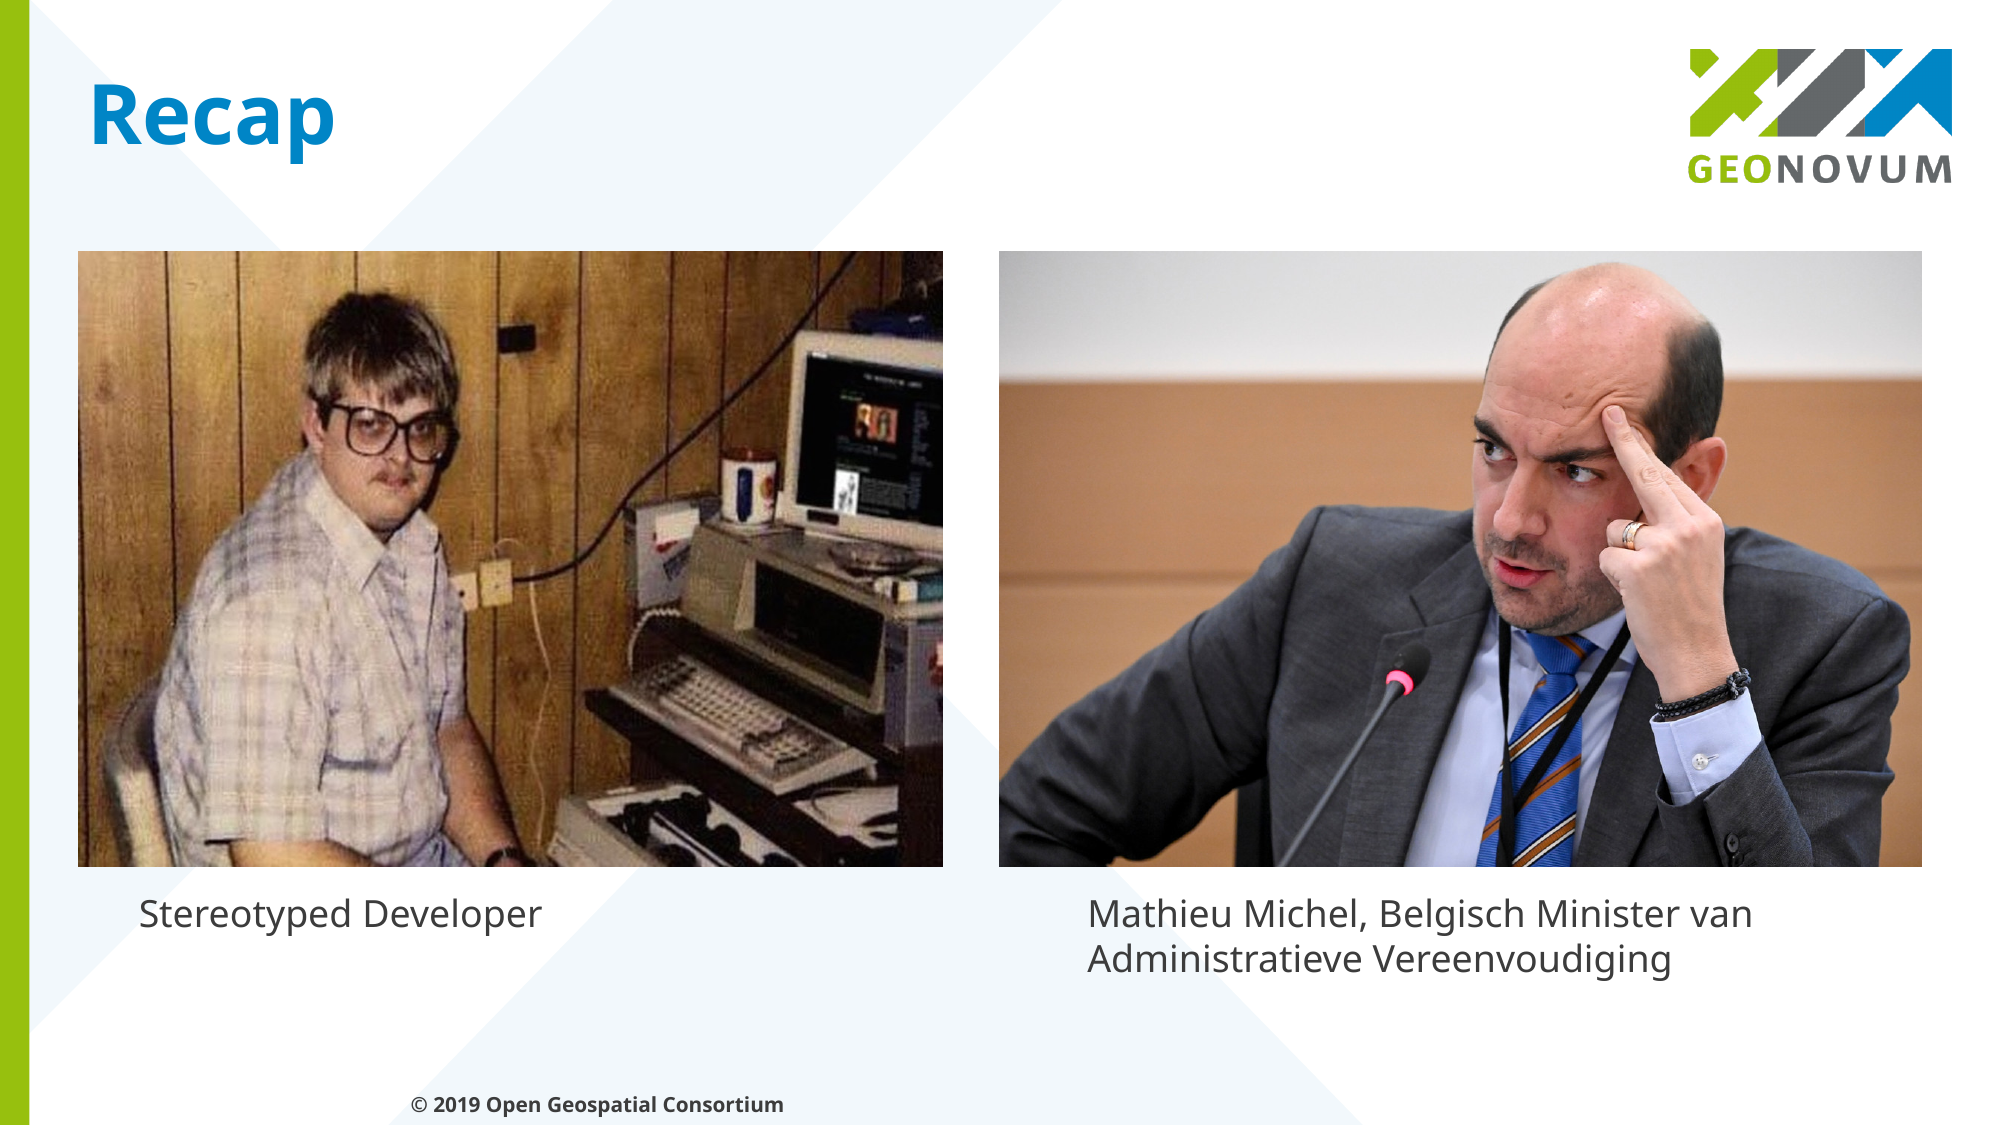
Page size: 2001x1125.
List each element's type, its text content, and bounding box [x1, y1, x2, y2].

footer © 2019 Open Geospatial Consortium [395, 1088, 1805, 1120]
picture [999, 251, 1922, 867]
title Recap [72, 55, 2000, 168]
text_box Mathieu Michel, Belgisch Minister van Administratieve Vereenvoudiging [1072, 882, 1846, 1033]
picture [1686, 168, 1955, 186]
text_box Stereotyped Developer [124, 882, 897, 1033]
picture [1686, 49, 1869, 55]
picture [78, 251, 943, 867]
picture [1899, 49, 1931, 55]
